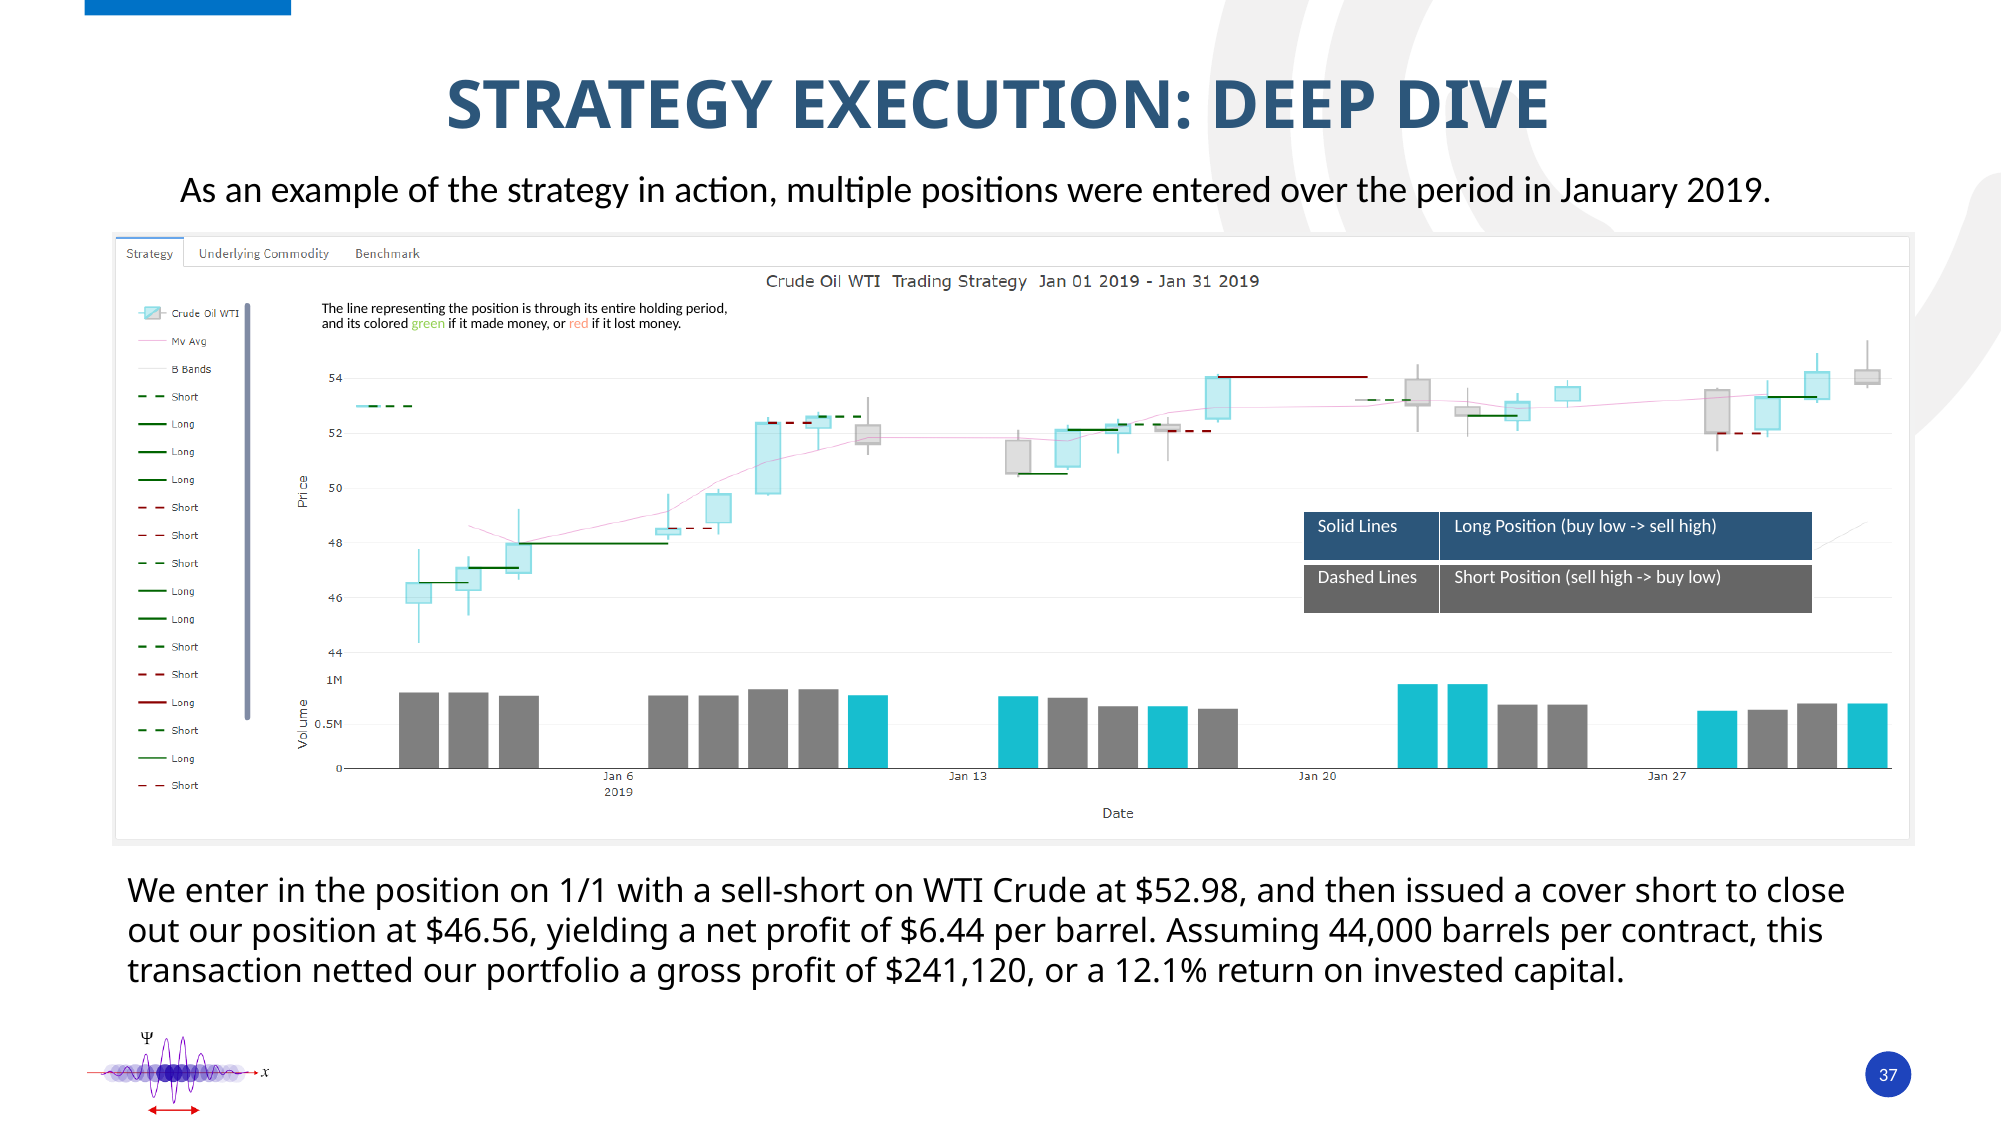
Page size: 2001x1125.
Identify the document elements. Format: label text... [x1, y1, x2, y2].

text_box We enter in the position on 1/1 with a sell-short on WTI Crude at $52.98, and then issued a cover short to close out our position at $46.56, yielding a net profit of $6.44 per barrel. Assuming 44,000 barrels per contract, this transaction netted our portfolio a gross profit of $241,120, or a 12.1% return on invested capital. [112, 861, 1914, 1037]
picture [112, 232, 1915, 846]
title Strategy execution: Deep dive [84, 40, 1914, 143]
text_box As an example of the strategy in action, multiple positions were entered over the period in January 2019. [165, 157, 1833, 218]
picture [87, 1026, 269, 1116]
slide_number 37 [1864, 1059, 1913, 1090]
